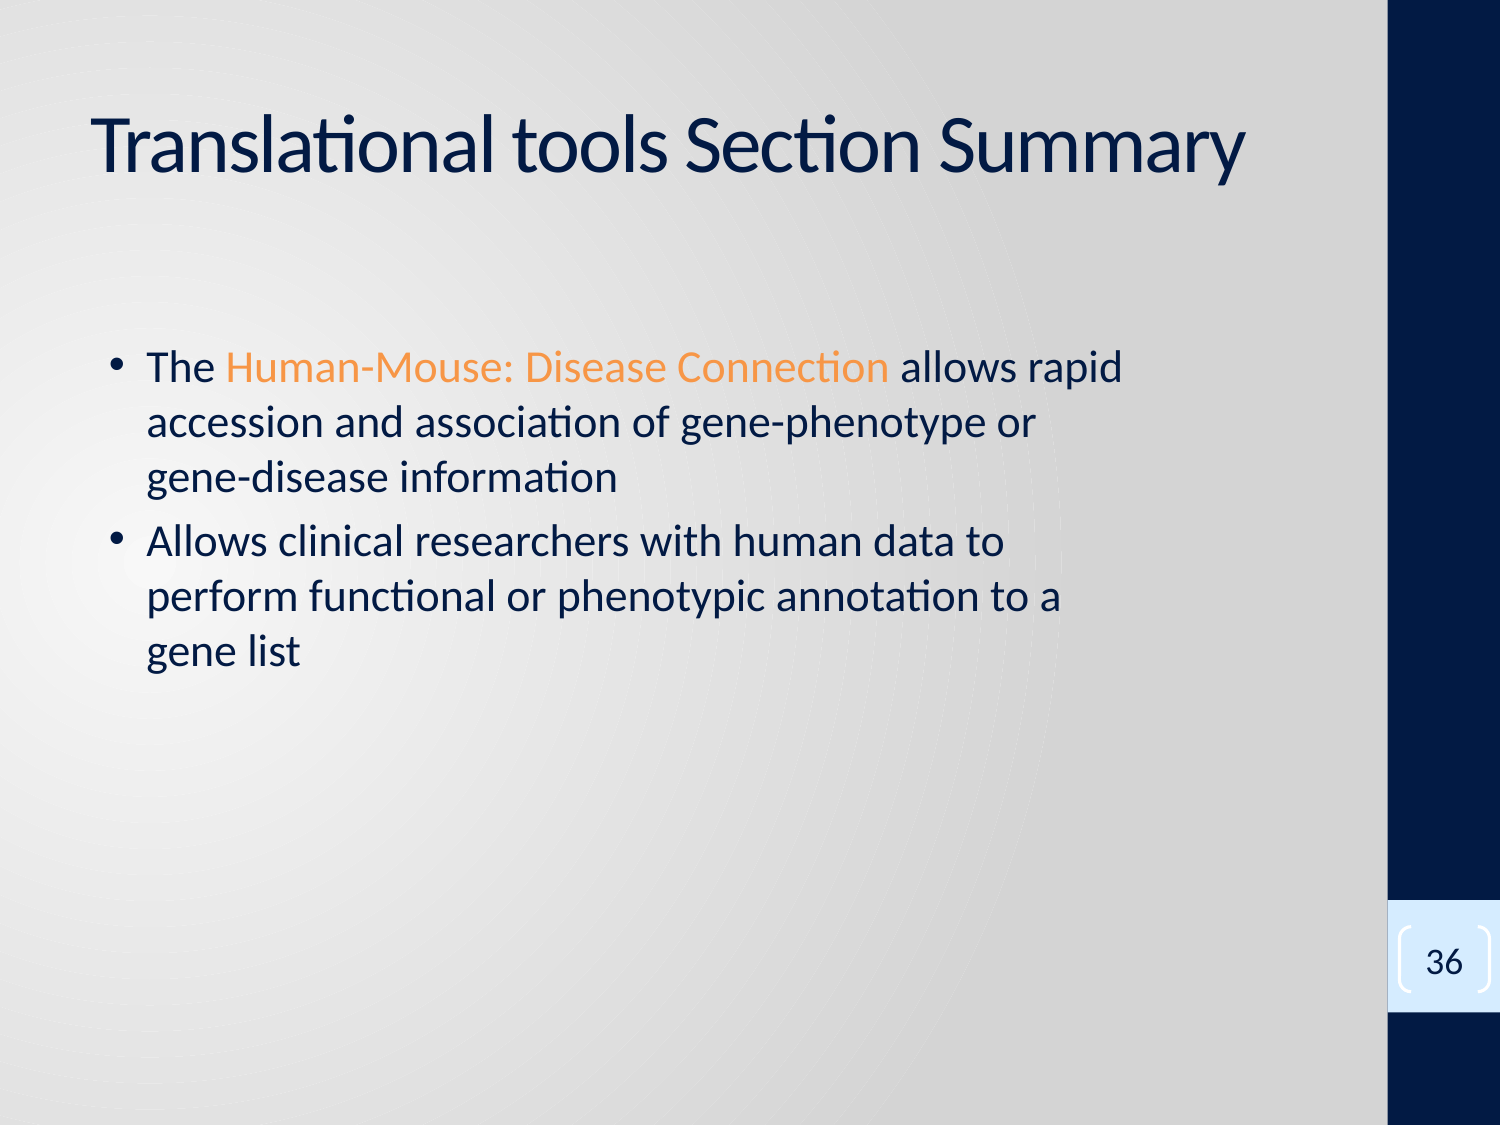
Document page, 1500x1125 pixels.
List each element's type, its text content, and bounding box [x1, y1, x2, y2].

title Translational tools Section Summary [75, 45, 1325, 233]
slide_number 36 [1397, 925, 1492, 994]
list The Human-Mouse: Disease Connection allows rapid accession and association of gene-phenotype or gene-disease information Allows clinical researchers with human data to perform functional or phenotypic annotation to a gene list [75, 328, 1143, 1005]
